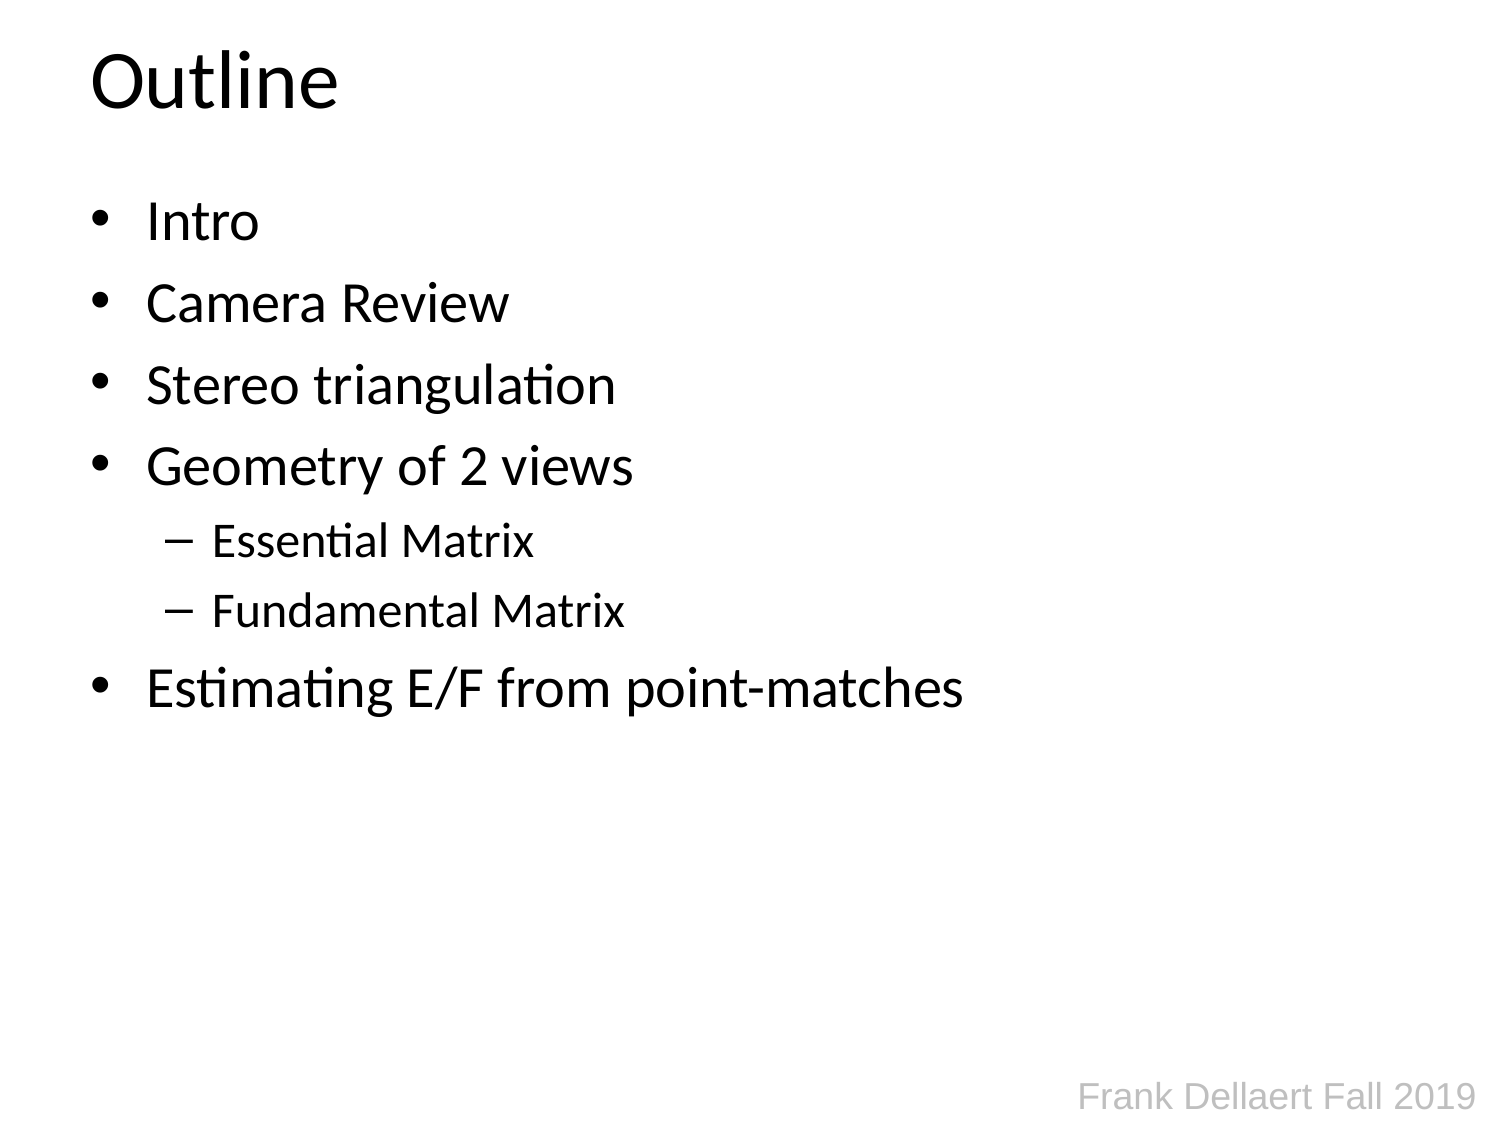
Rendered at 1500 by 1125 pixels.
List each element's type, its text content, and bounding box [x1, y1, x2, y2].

title Outline [74, 0, 1426, 151]
list Intro Camera Review Stereo triangulation Geometry of 2 views Essential Matrix Fundamental Matrix Estimating E/F from point-matches [74, 174, 1426, 1026]
